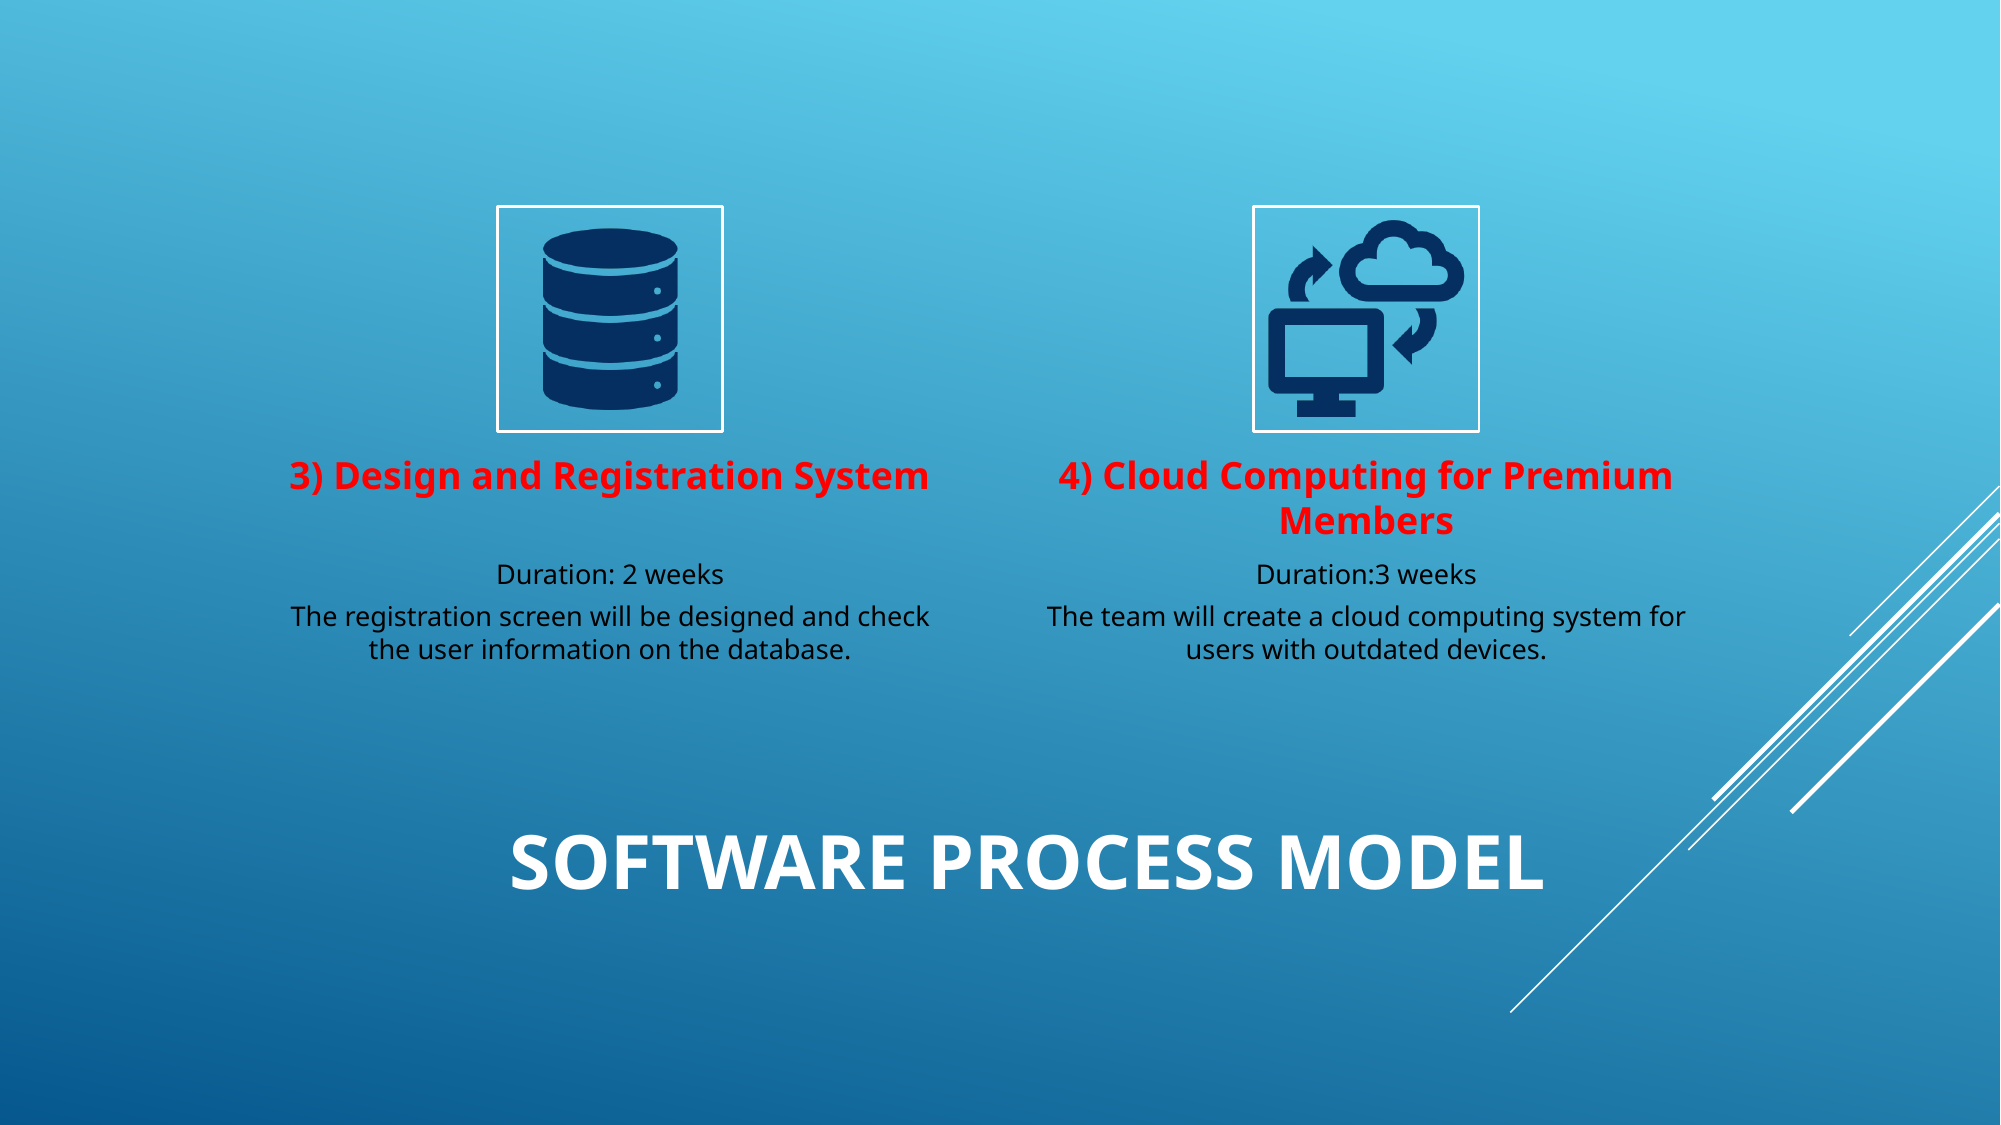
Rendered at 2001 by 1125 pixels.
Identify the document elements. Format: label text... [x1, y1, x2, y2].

title SOFTWARE PROCESS MODEL [494, 736, 1895, 984]
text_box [287, 206, 1689, 670]
